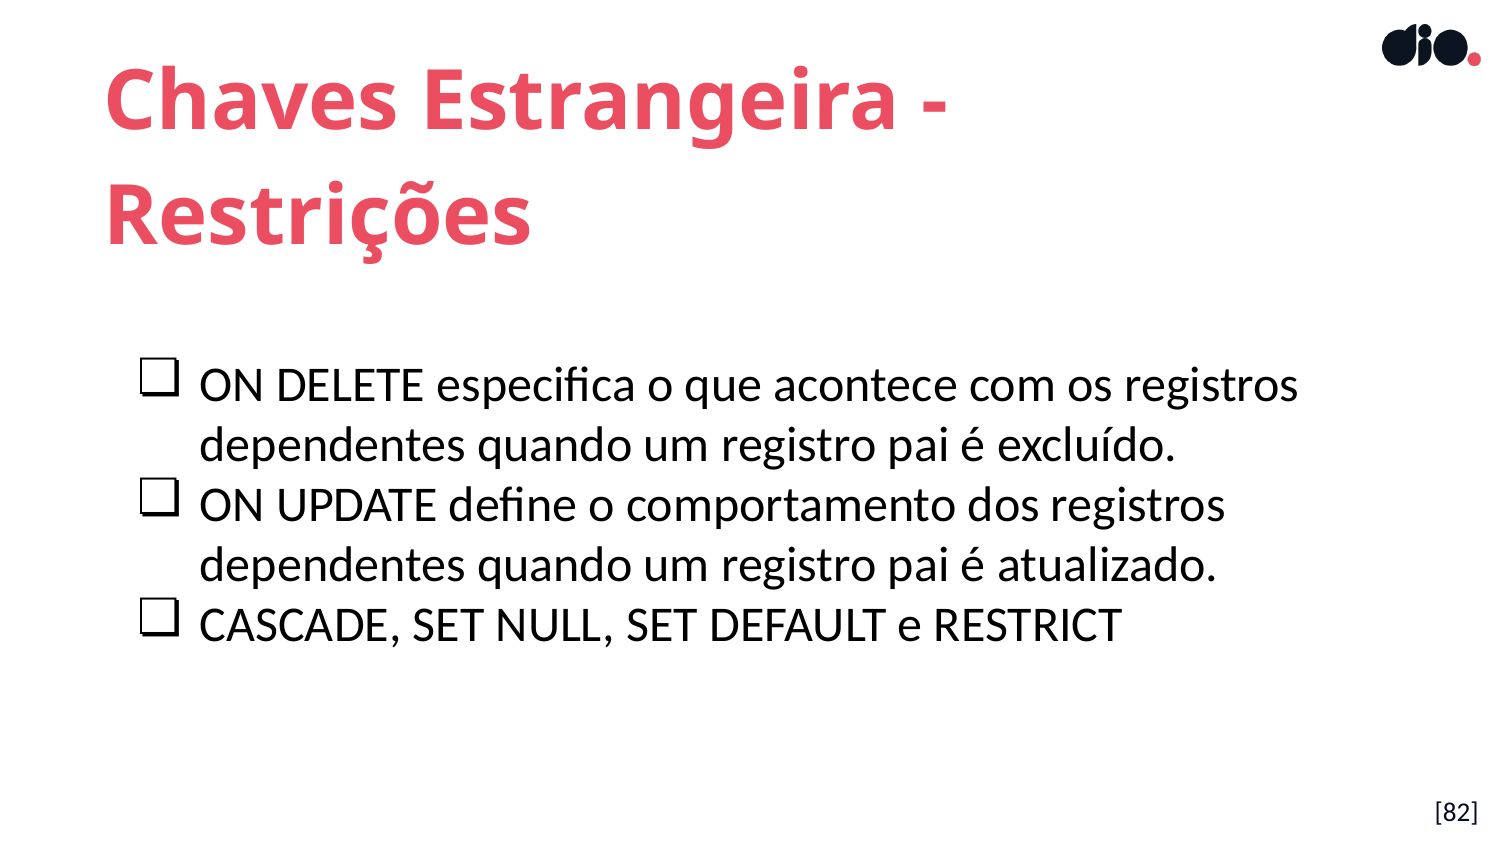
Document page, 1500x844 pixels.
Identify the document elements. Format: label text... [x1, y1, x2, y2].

text_box Chaves Estrangeira - Restrições [88, 76, 1404, 216]
text_box ON DELETE especifica o que acontece com os registros dependentes quando um registro pai é excluído. ON UPDATE define o comportamento dos registros dependentes quando um registro pai é atualizado. CASCADE, SET NULL, SET DEFAULT e RESTRICT [109, 239, 1425, 804]
picture [1382, 24, 1481, 67]
slide_number [82] [1403, 779, 1494, 844]
